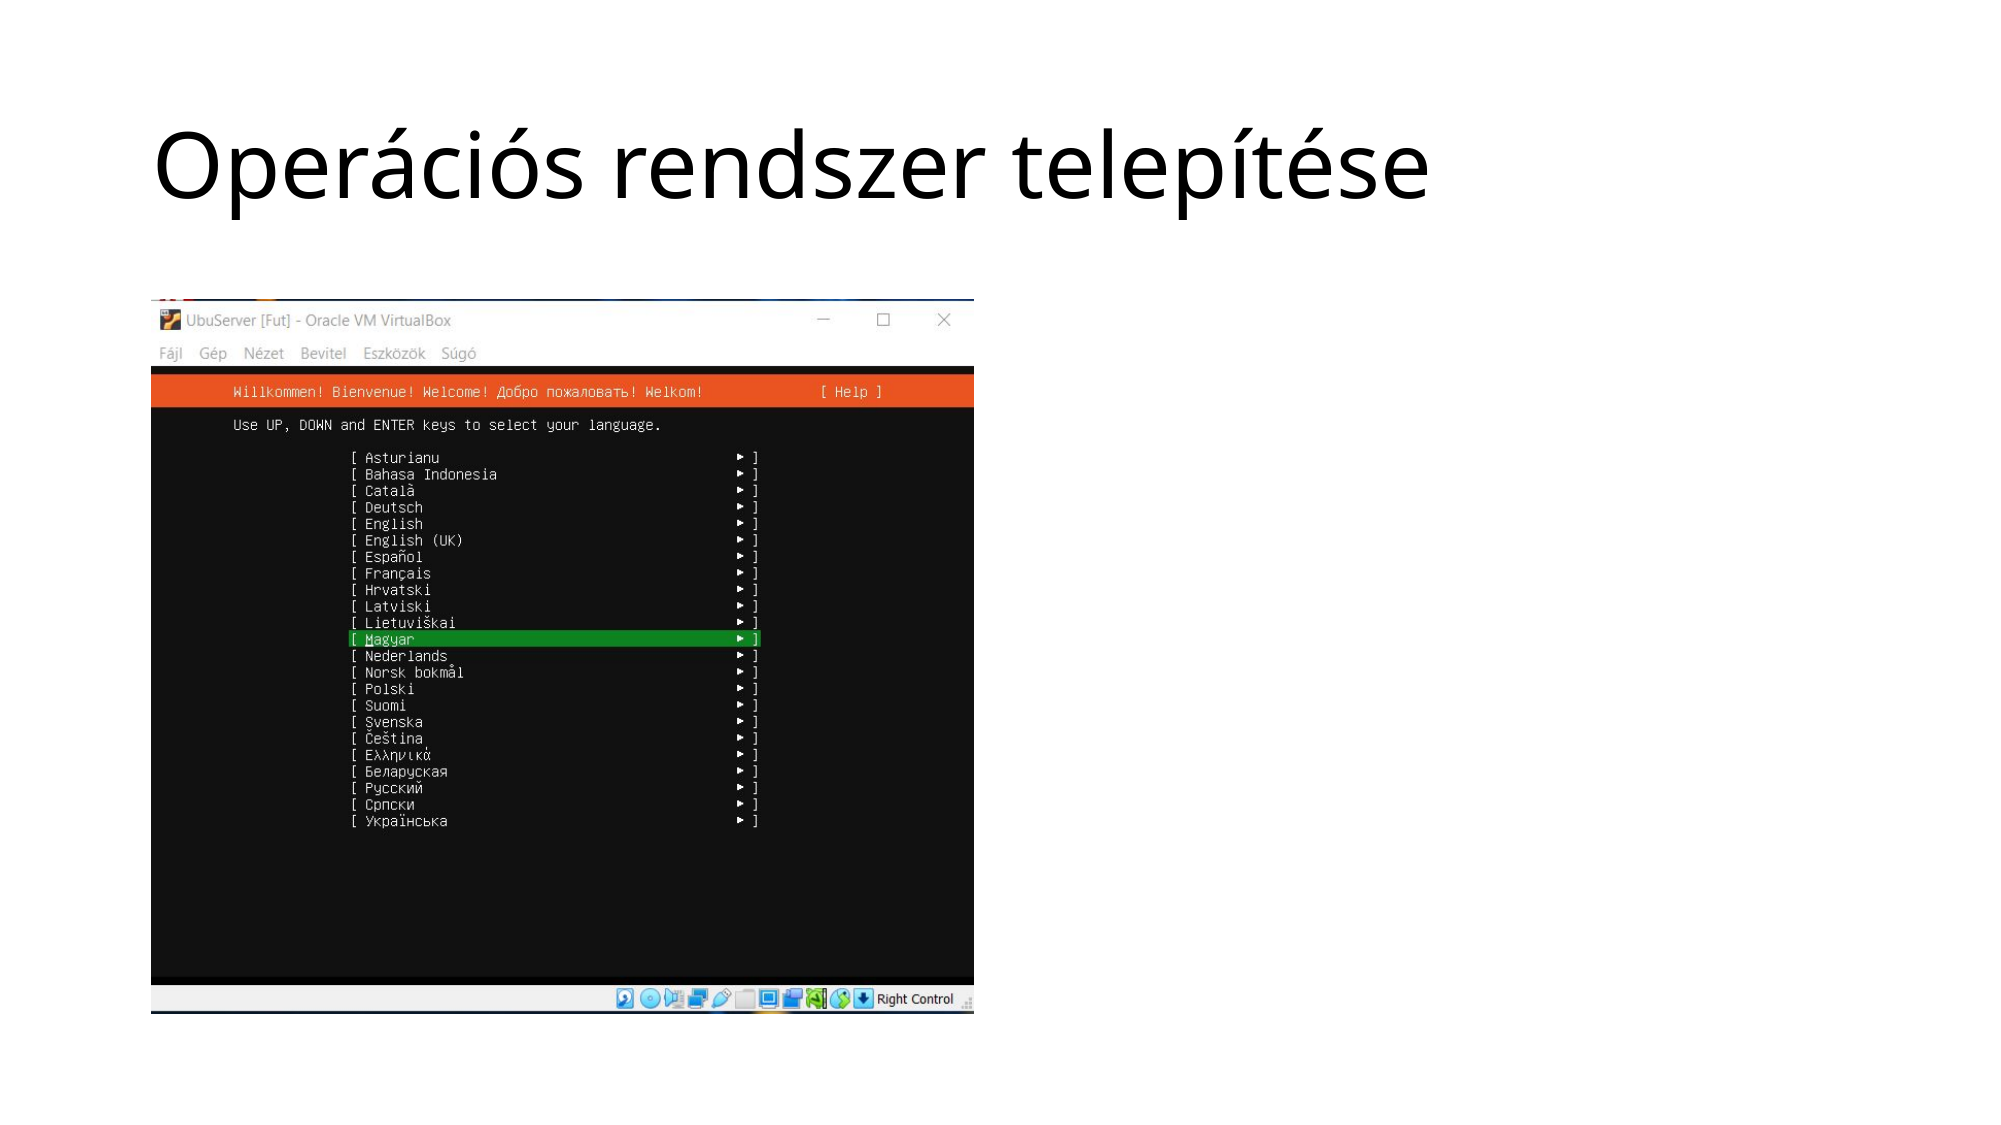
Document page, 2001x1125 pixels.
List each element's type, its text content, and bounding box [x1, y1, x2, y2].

title Operációs rendszer telepítése [137, 59, 1863, 278]
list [150, 299, 974, 1014]
